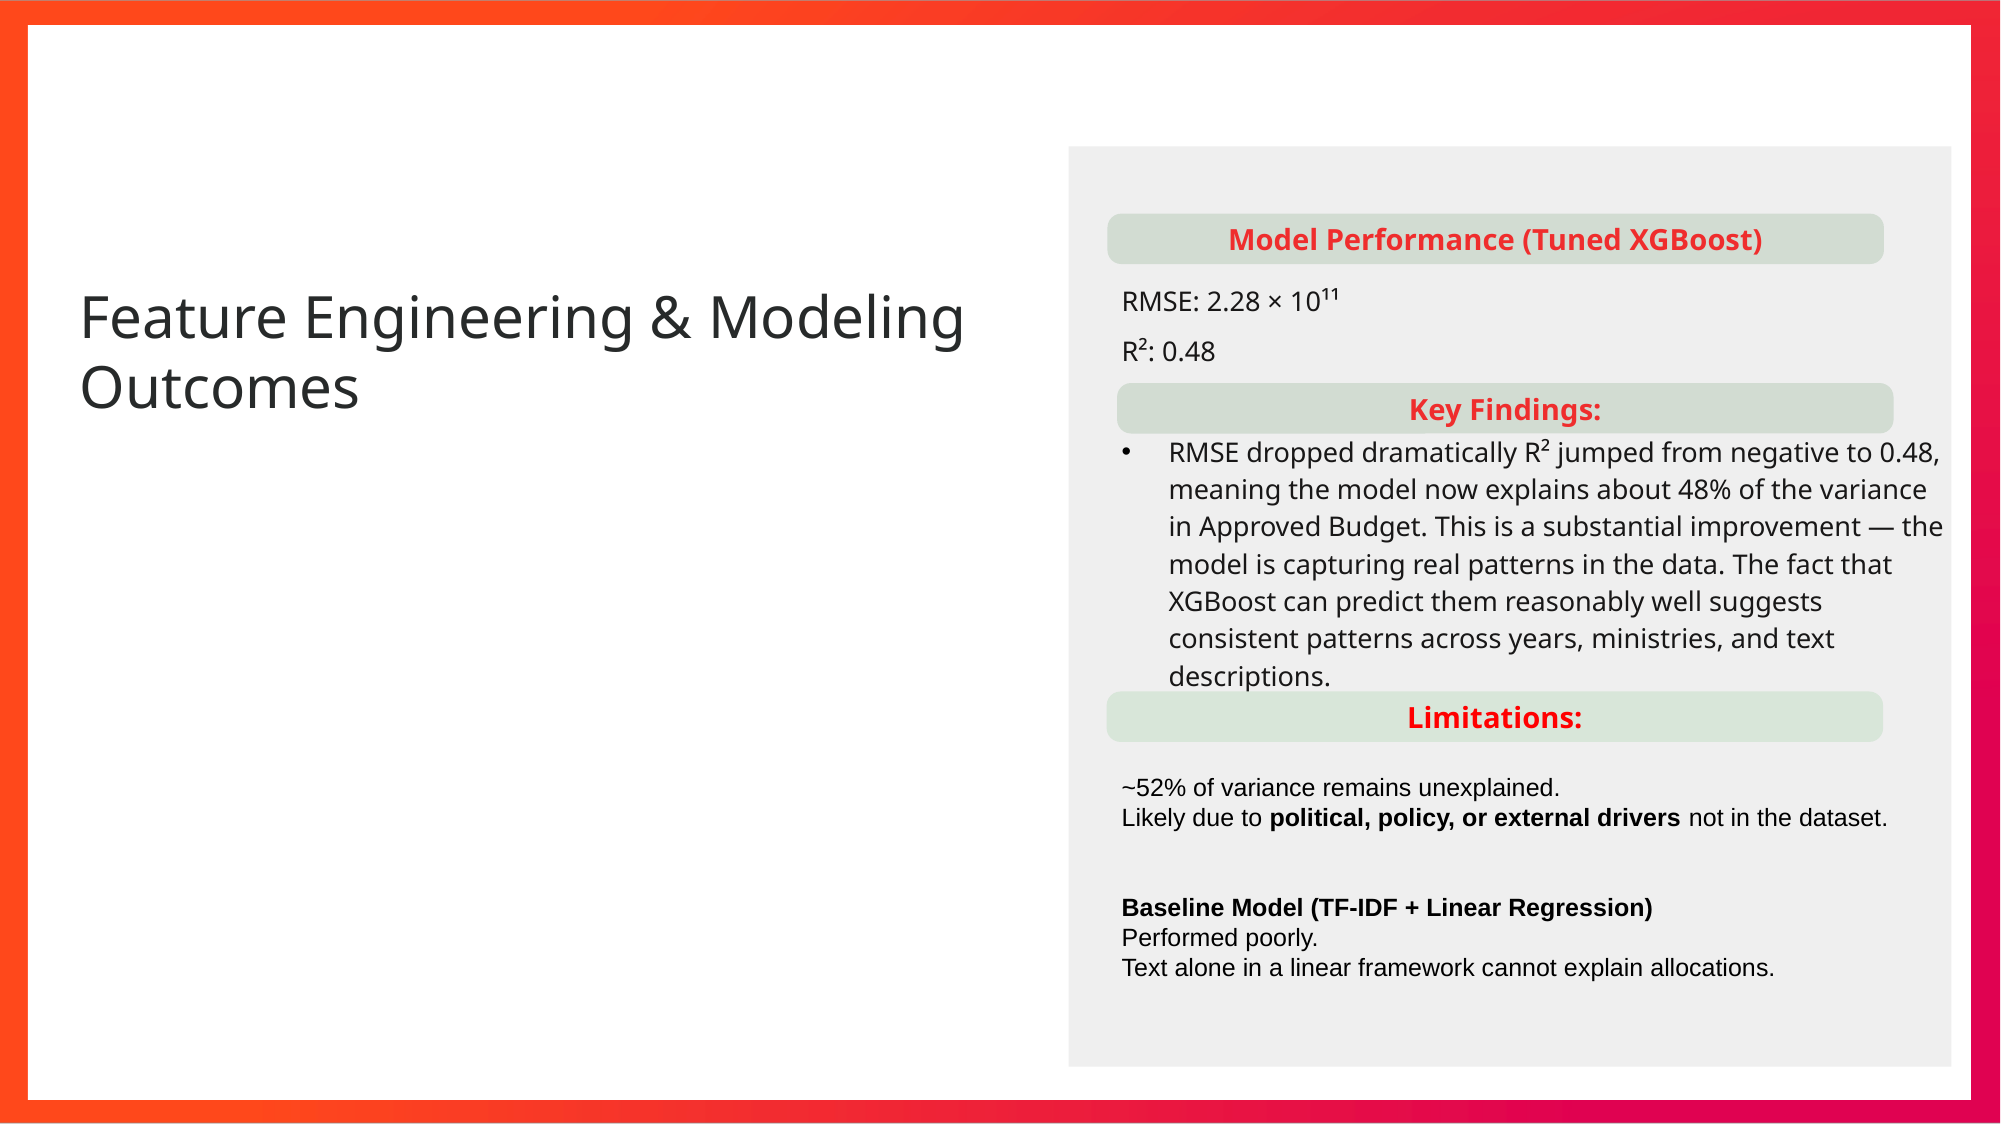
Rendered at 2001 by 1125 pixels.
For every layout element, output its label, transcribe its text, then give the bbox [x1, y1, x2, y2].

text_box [1068, 146, 1968, 1067]
text_box [27, 25, 1971, 1100]
text_box Feature Engineering & Modeling Outcomes [64, 272, 1006, 463]
picture [0, 0, 2001, 1125]
